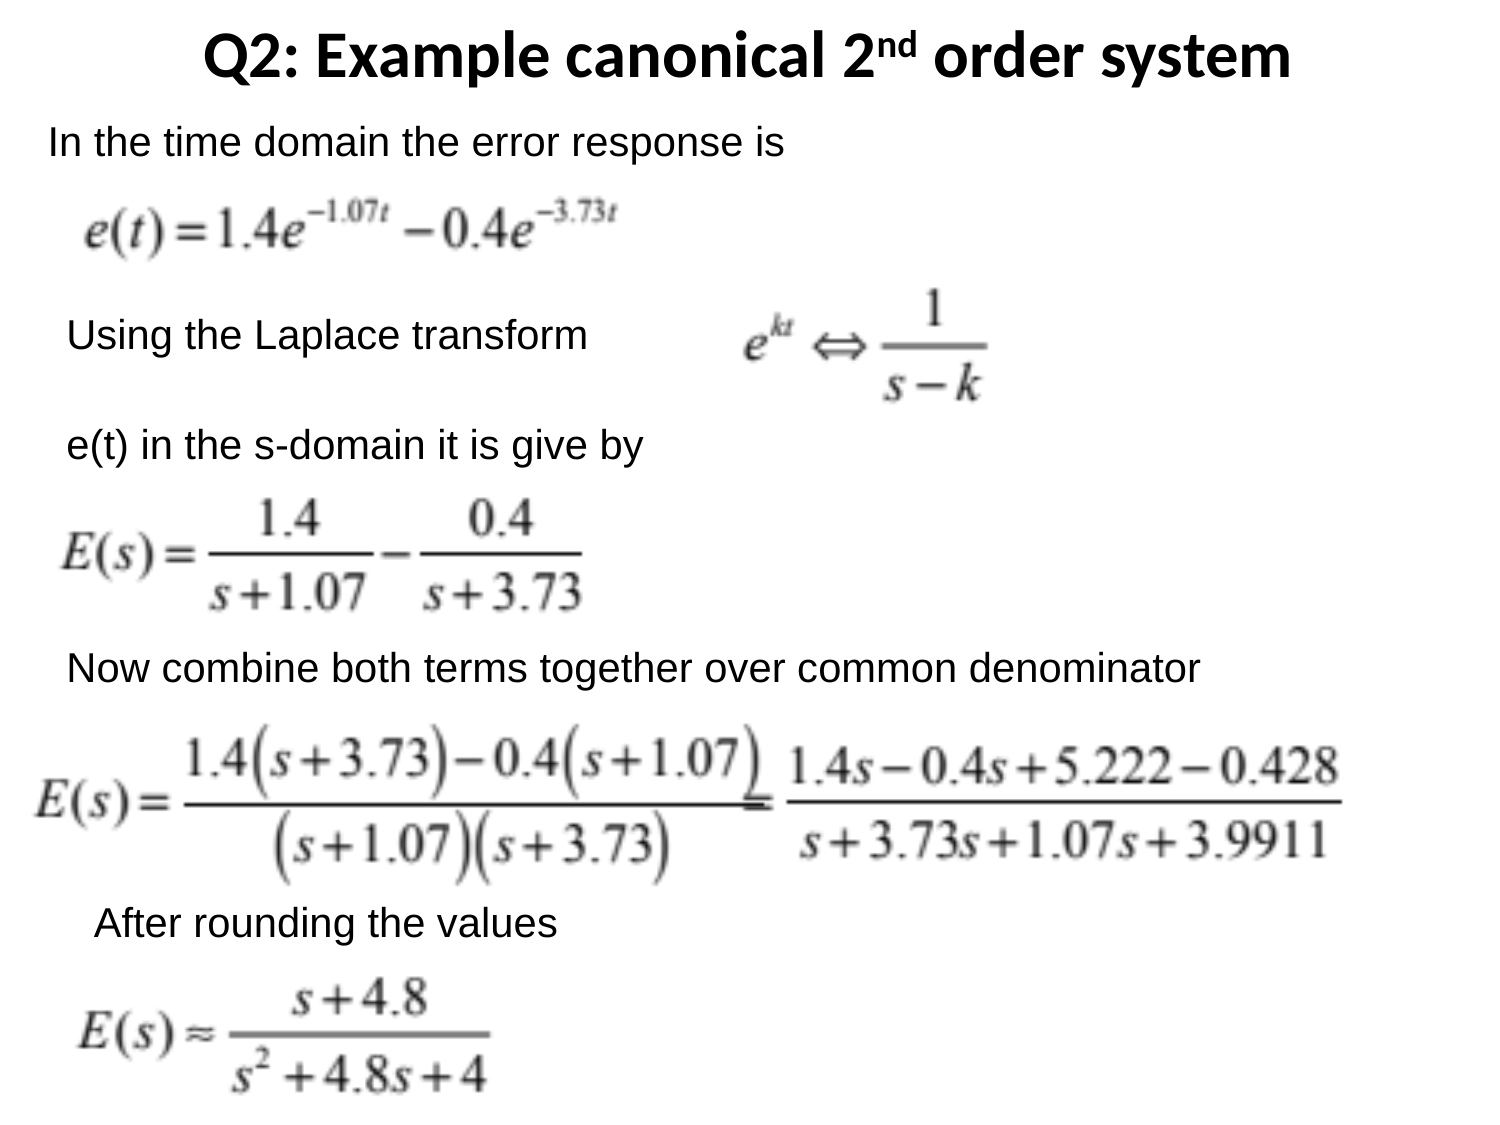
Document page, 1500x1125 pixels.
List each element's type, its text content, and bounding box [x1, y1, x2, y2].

text_box In the time domain the error response is [32, 107, 1462, 173]
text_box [78, 183, 622, 267]
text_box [26, 715, 766, 891]
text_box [738, 266, 993, 412]
text_box Now combine both terms together over common denominator [51, 633, 1219, 698]
text_box After rounding the values [79, 898, 766, 954]
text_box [70, 955, 495, 1100]
text_box e(t) in the s-domain it is give by [51, 410, 730, 476]
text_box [738, 723, 1347, 869]
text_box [51, 476, 590, 621]
text_box Q2: Example canonical 2nd order system [125, 1, 1372, 100]
text_box Using the Laplace transform [51, 300, 622, 366]
